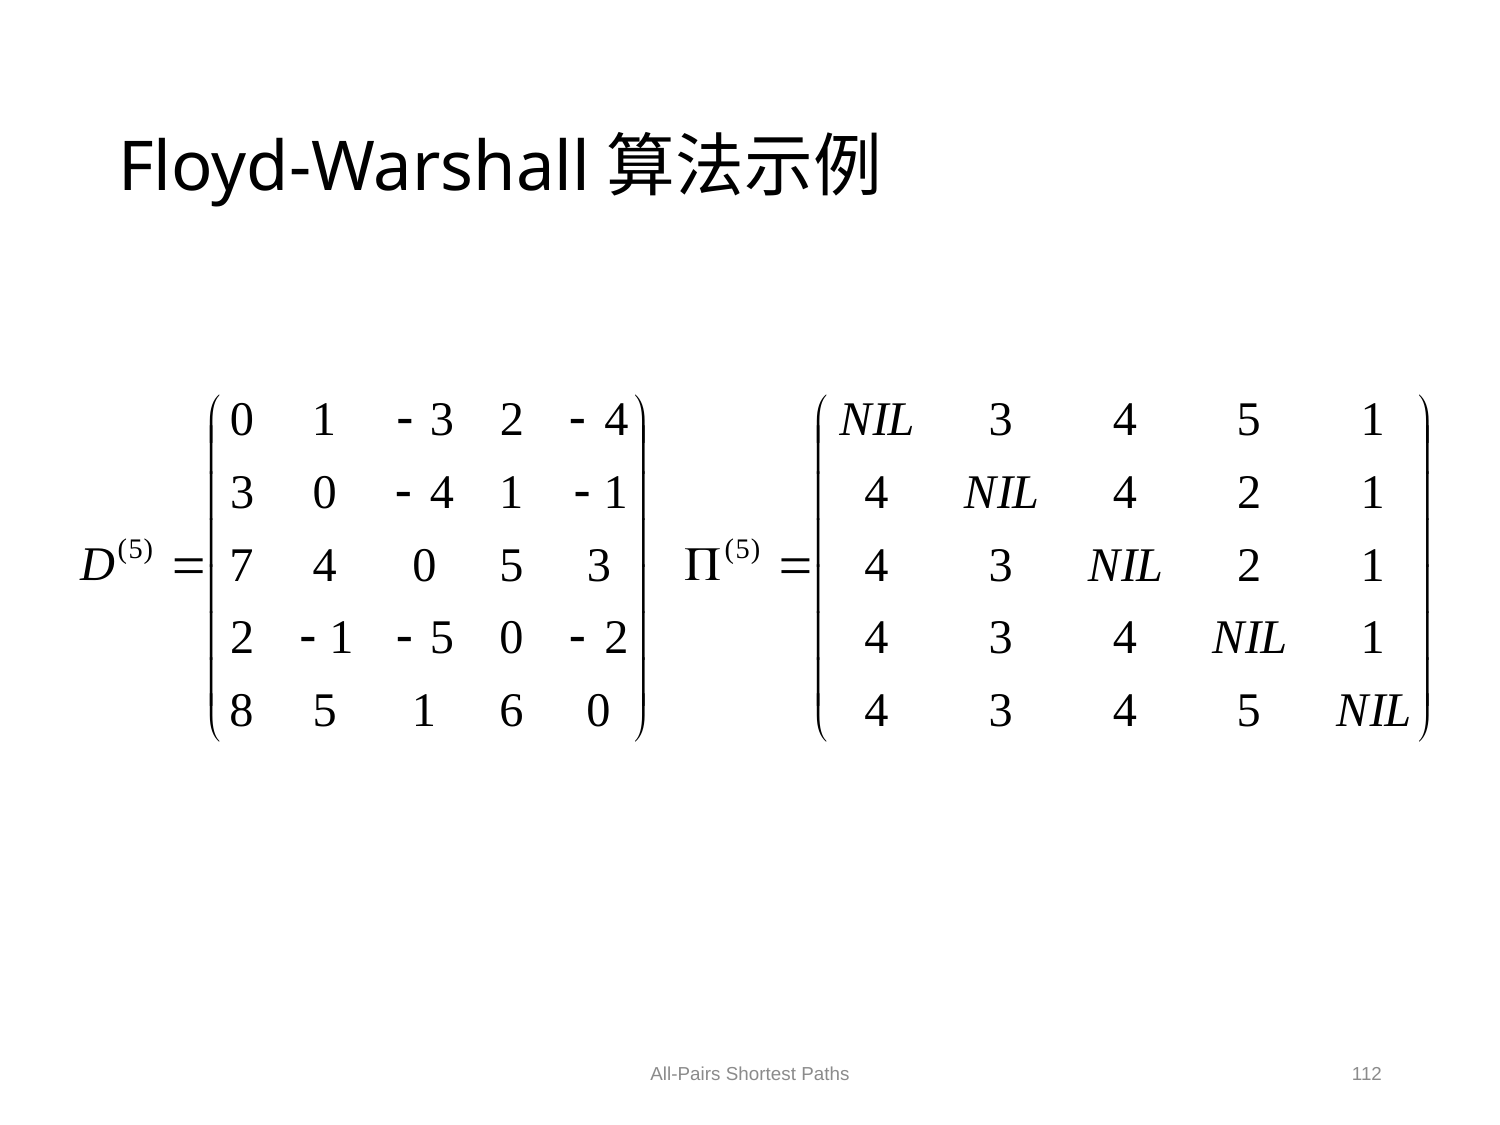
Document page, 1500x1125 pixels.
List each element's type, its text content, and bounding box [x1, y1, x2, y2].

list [71, 386, 1445, 750]
footer All-Pairs Shortest Paths [496, 1042, 1004, 1103]
title Floyd-Warshall算法示例 [103, 59, 1397, 278]
slide_number 112 [1059, 1042, 1397, 1103]
